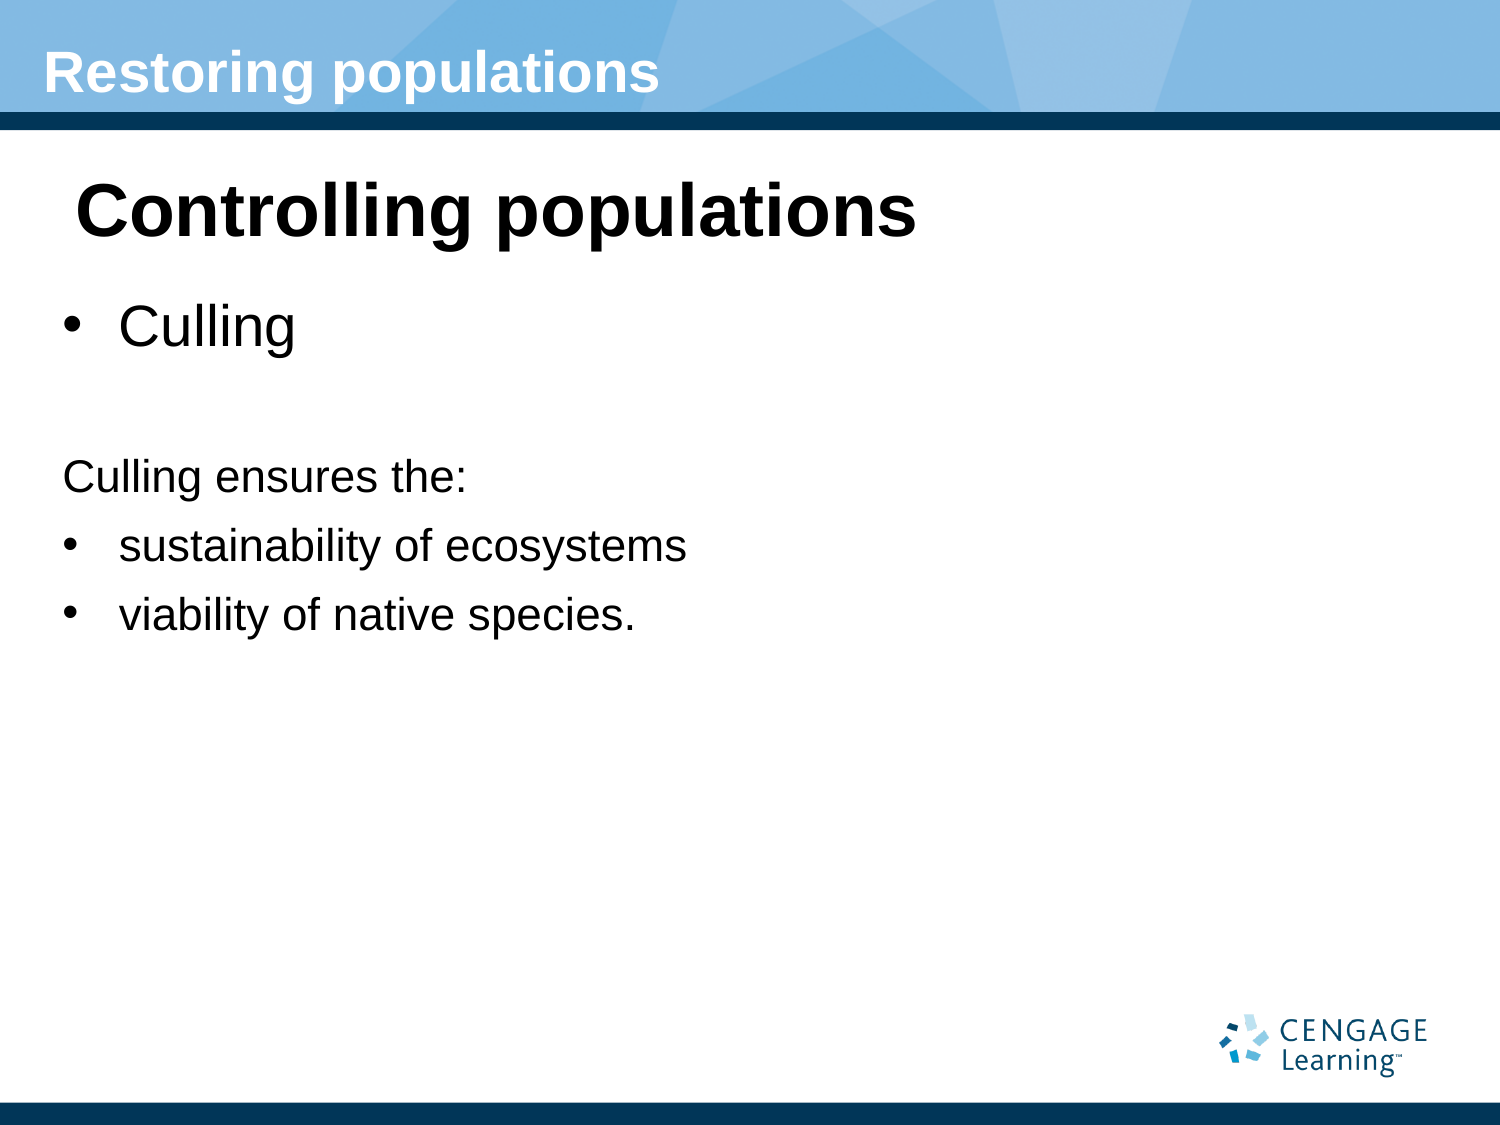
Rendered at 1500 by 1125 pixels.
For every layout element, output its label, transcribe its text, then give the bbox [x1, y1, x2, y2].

list Culling Culling ensures the: sustainability of ecosystems viability of native species. [62, 312, 1413, 988]
picture [0, 0, 1500, 112]
text_box Restoring populations [29, 26, 678, 112]
title Controlling populations [74, 149, 1426, 263]
picture [1195, 990, 1450, 1101]
